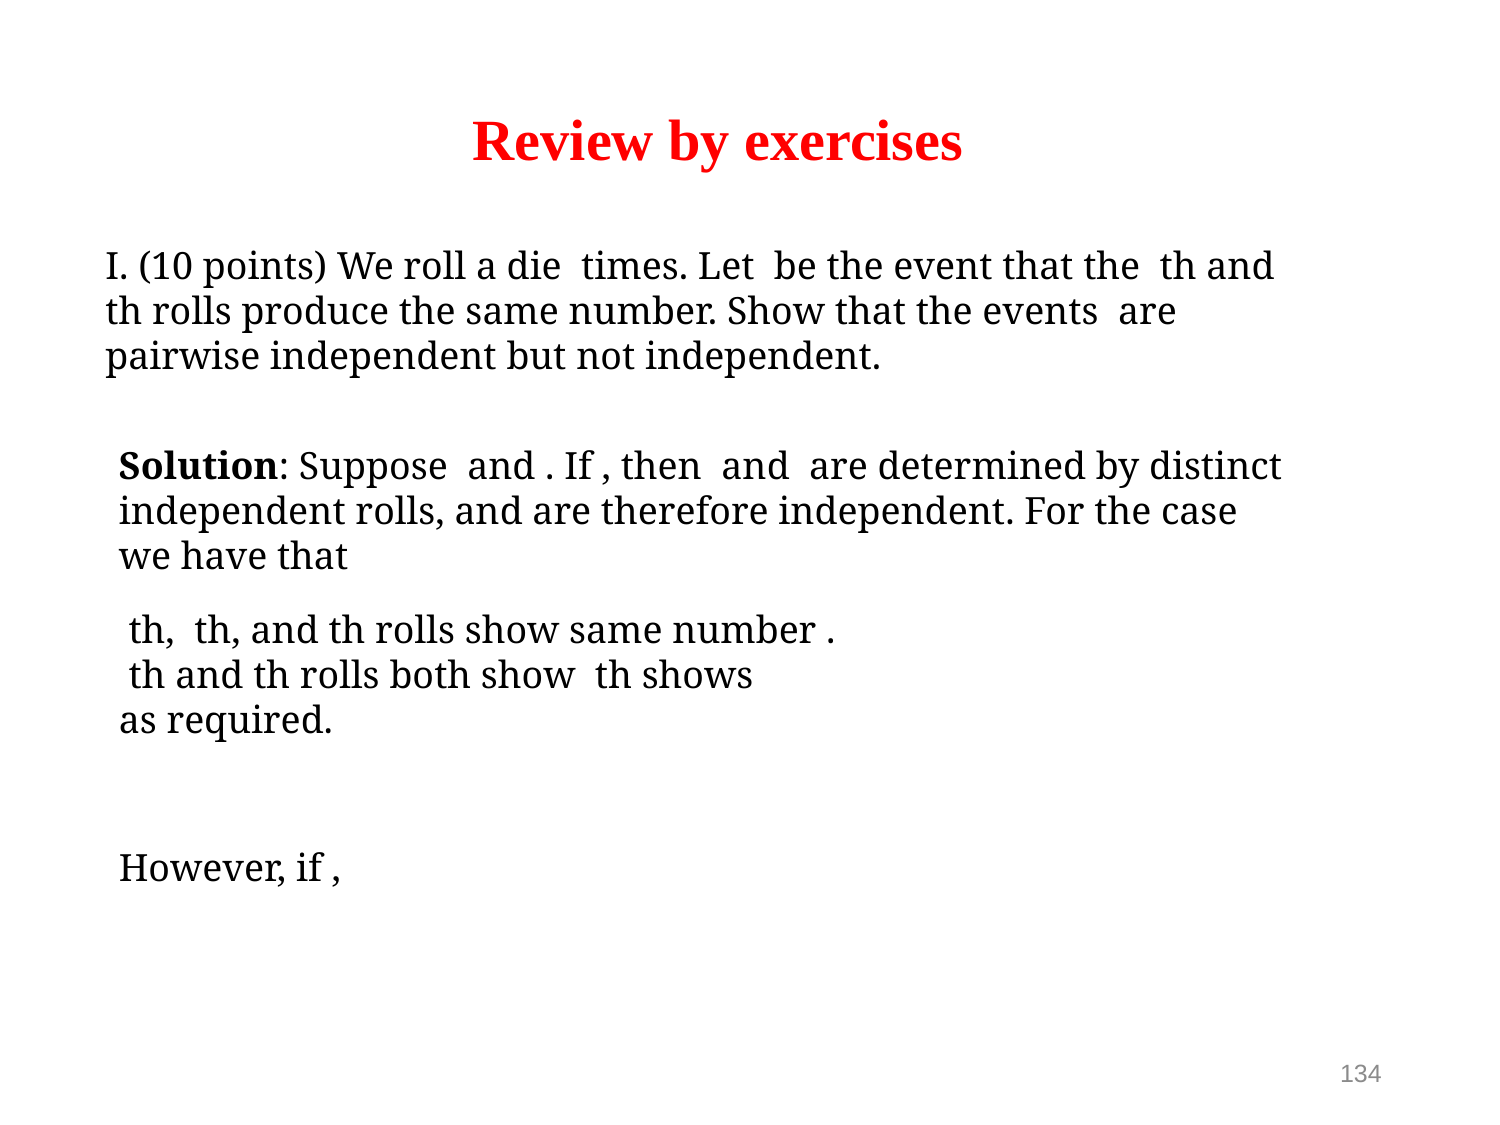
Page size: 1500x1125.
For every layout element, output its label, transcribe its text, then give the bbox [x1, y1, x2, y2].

text_box Review by exercises [377, 95, 1060, 180]
slide_number 134 [1059, 1042, 1397, 1103]
